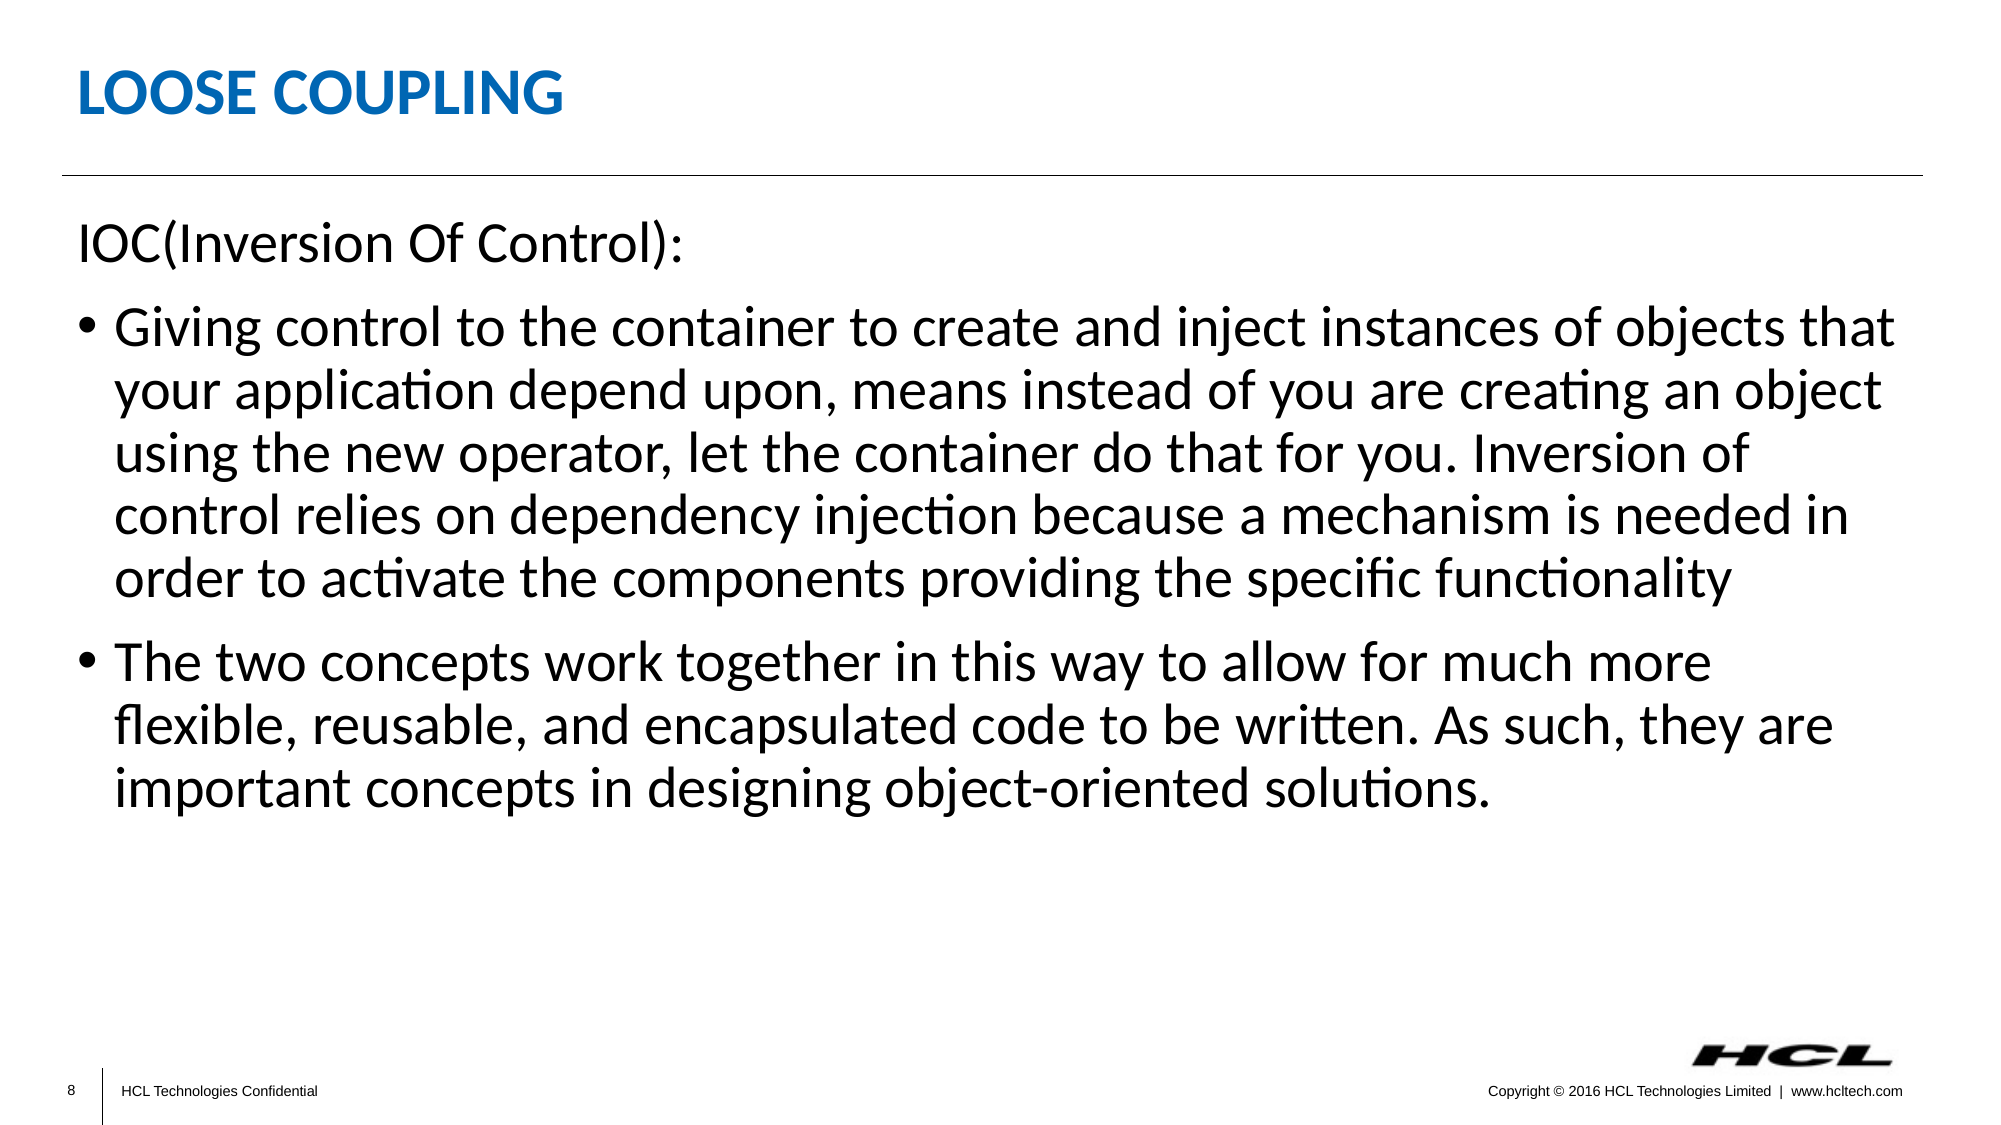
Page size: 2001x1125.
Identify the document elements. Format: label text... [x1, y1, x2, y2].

list IOC(Inversion Of Control): Giving control to the container to create and inject instances of objects that your application depend upon, means instead of you are creating an object using the new operator, let the container do that for you. Inversion of control relies on dependency injection because a mechanism is needed in order to activate the components providing the specific functionality The two concepts work together in this way to allow for much more flexible, reusable, and encapsulated code to be written. As such, they are important concepts in designing object-oriented solutions. [62, 204, 1924, 1014]
picture [1660, 1024, 1924, 1080]
title Loose Coupling [62, 42, 1781, 144]
